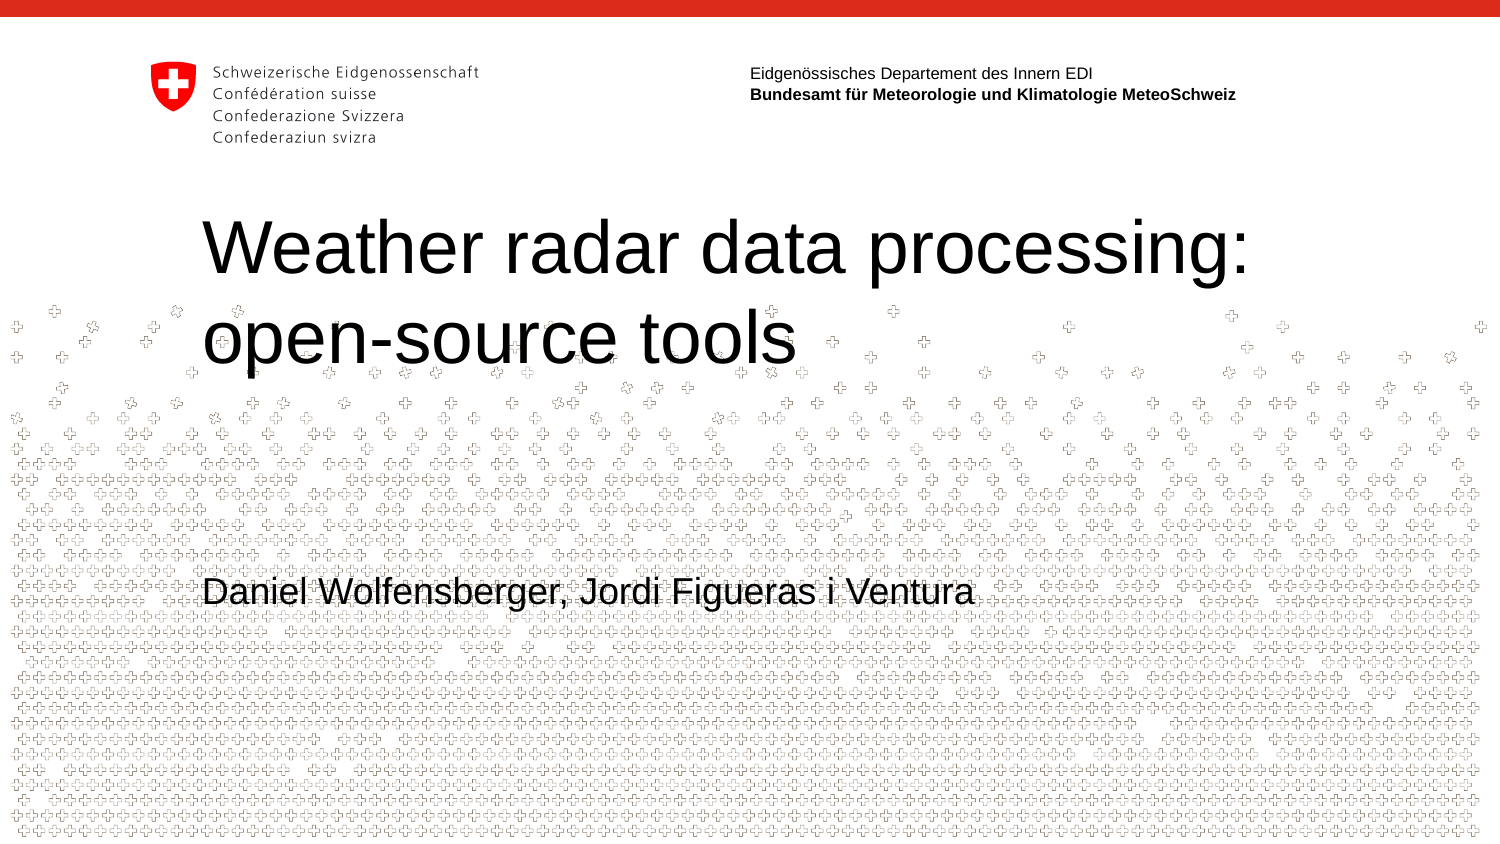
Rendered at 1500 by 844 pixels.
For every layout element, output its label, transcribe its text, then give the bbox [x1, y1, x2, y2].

picture [151, 62, 480, 146]
title Weather radar data processing: open-source tools [187, 190, 1437, 460]
text_box Daniel Wolfensberger, Jordi Figueras i Ventura [187, 559, 1397, 666]
picture [10, 305, 1487, 837]
